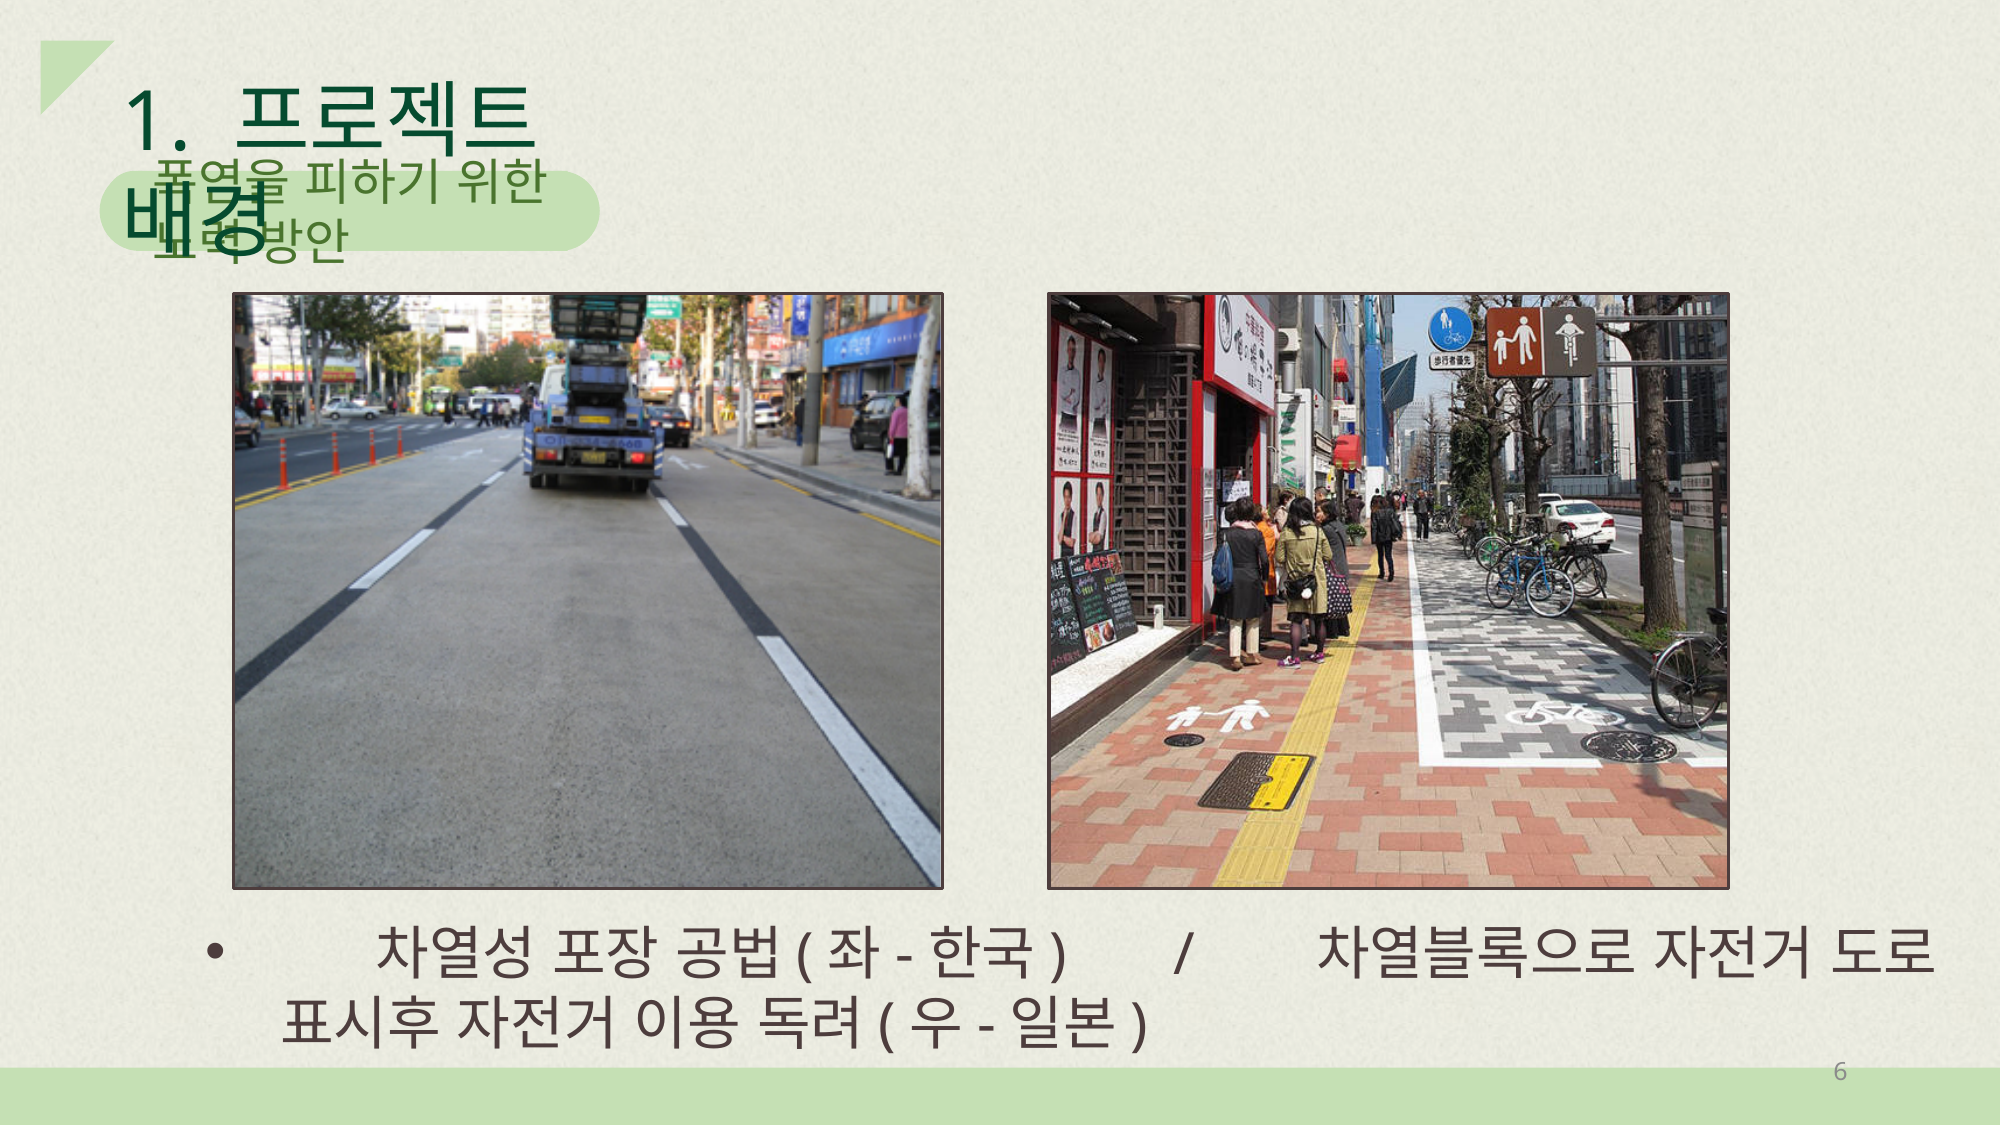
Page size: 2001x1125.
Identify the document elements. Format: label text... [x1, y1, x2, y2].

text_box 차열성 포장 공법(좌-한국) / 차열블록으로 자전거 도로 표시후 자전거 이용 독려(우-일본) [190, 908, 1973, 1064]
text_box [0, 1067, 2000, 1125]
text_box [0, 0, 2000, 1067]
text_box 1. 프로젝트 배경 [106, 60, 696, 275]
picture [235, 294, 941, 888]
text_box [39, 39, 118, 118]
text_box [98, 187, 106, 235]
slide_number 6 [1412, 1042, 1863, 1103]
picture [1050, 294, 1727, 888]
